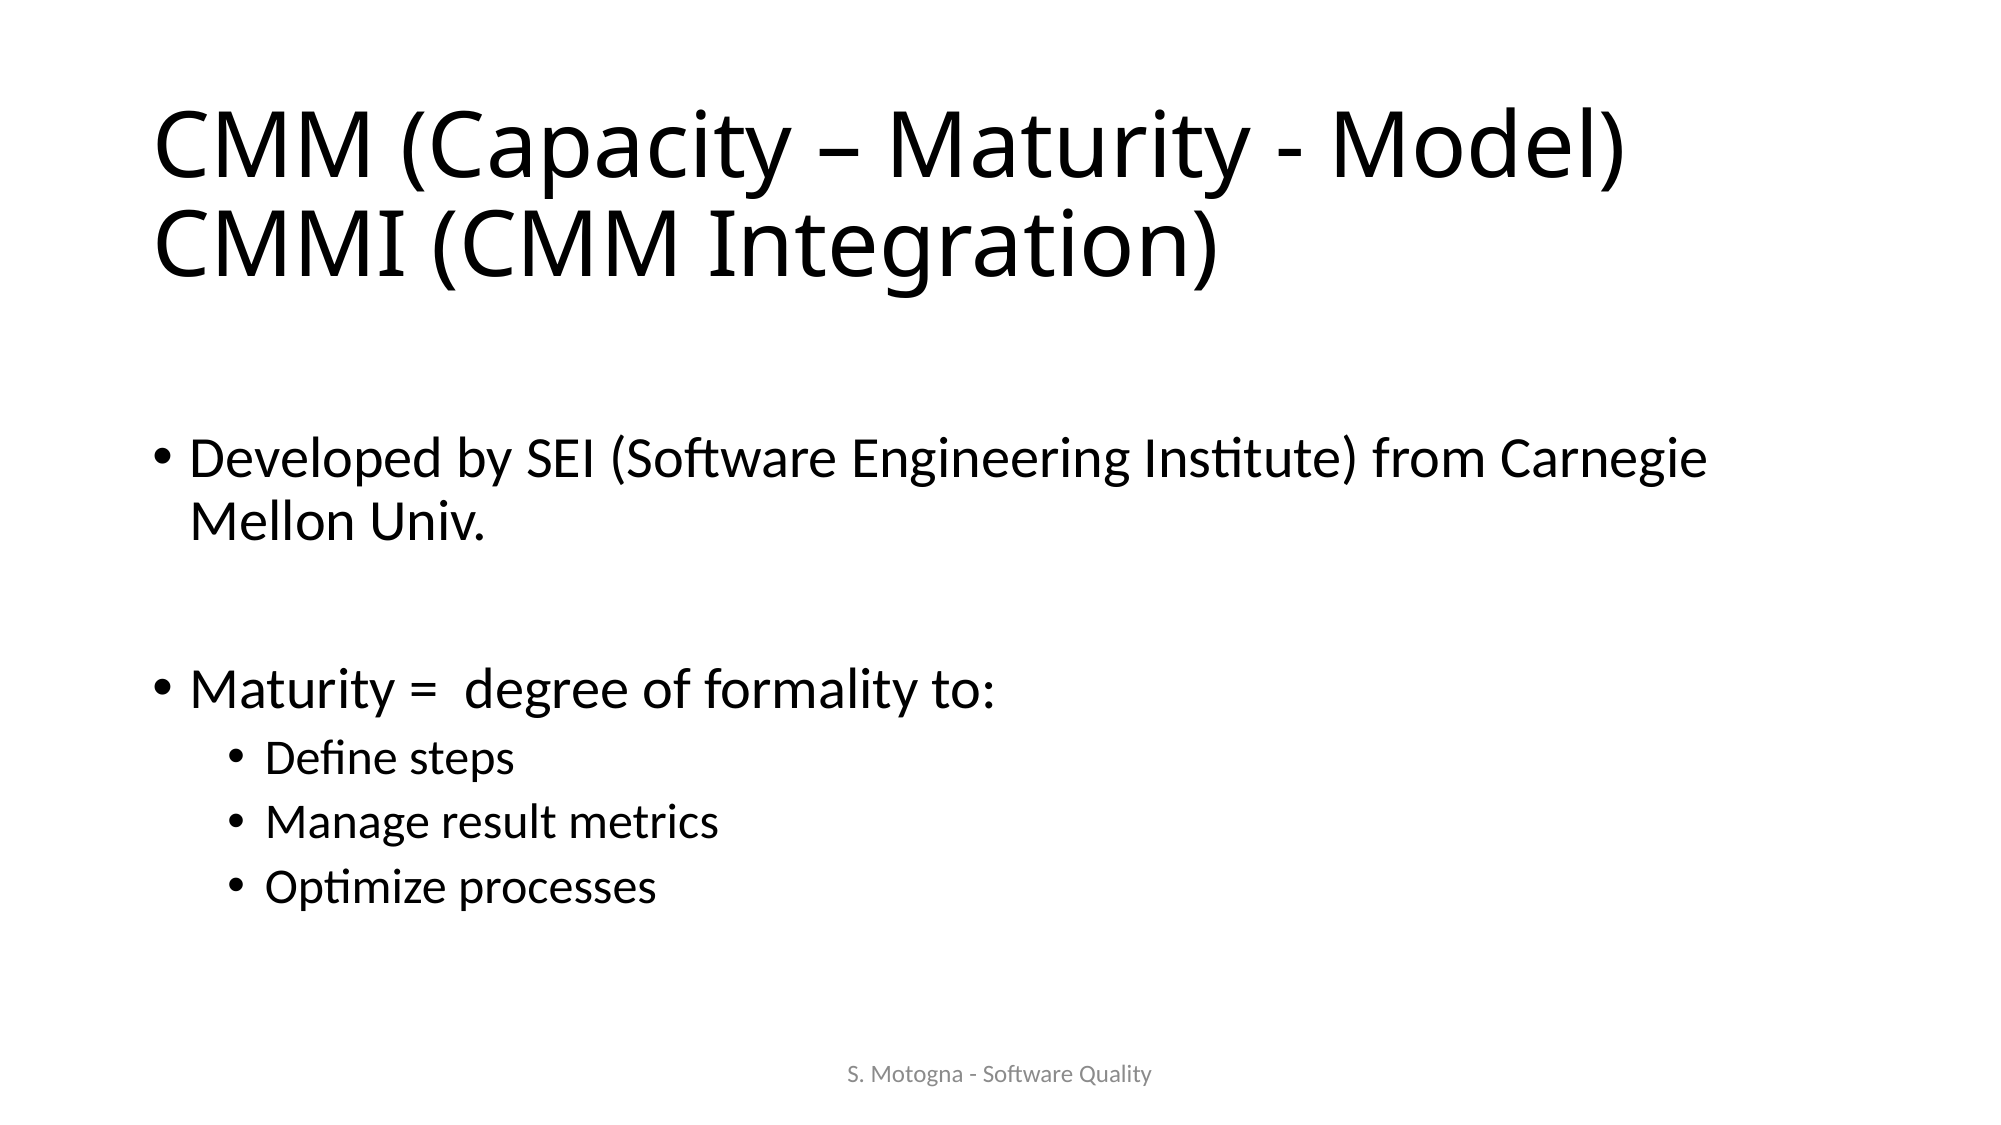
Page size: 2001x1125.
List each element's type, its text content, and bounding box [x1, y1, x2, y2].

list Developed by SEI (Software Engineering Institute) from Carnegie Mellon Univ. Maturity = degree of formality to: Define steps Manage result metrics Optimize processes [137, 420, 1863, 1014]
footer S. Motogna - Software Quality [662, 1042, 1338, 1103]
title CMM (Capacity – Maturity - Model) CMMI (CMM Integration) [137, 59, 1863, 335]
